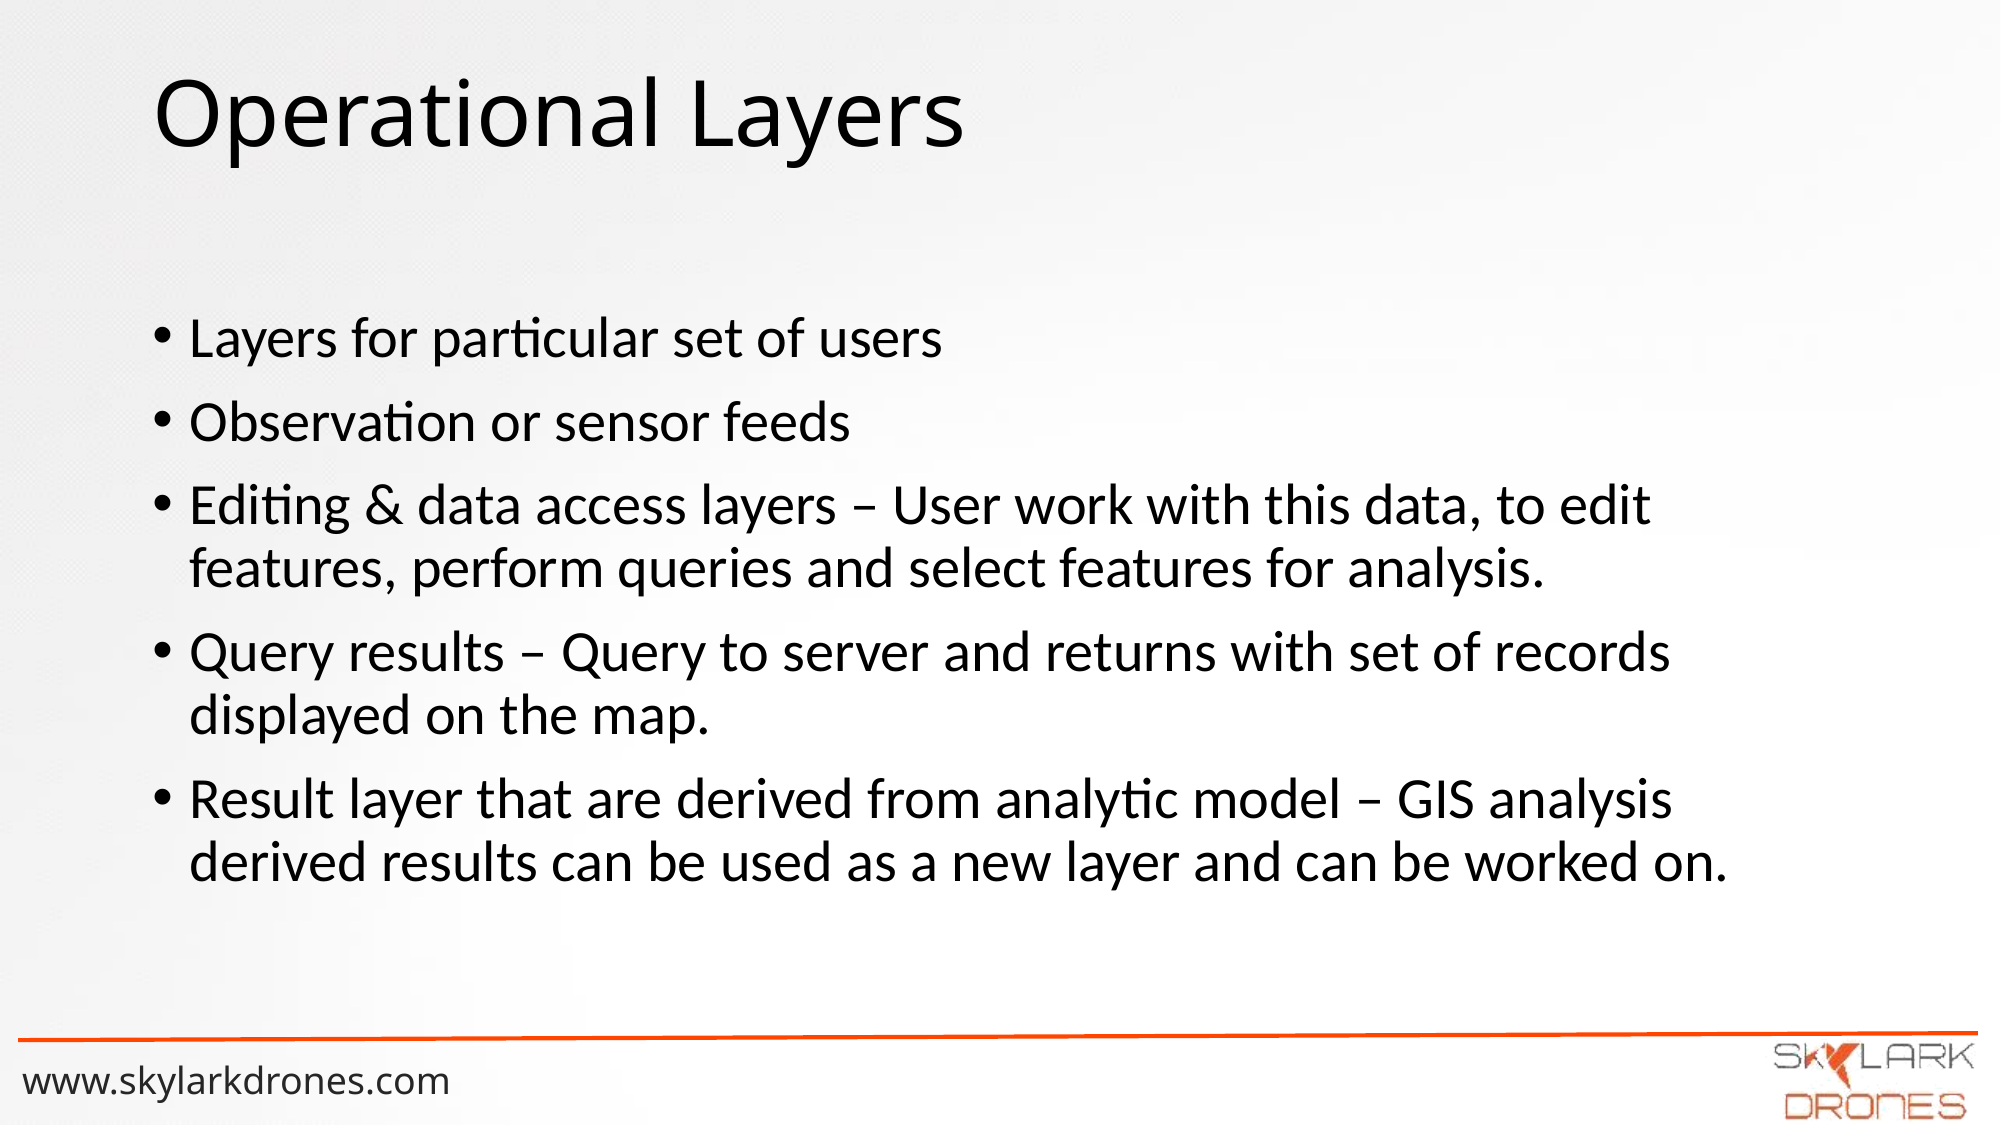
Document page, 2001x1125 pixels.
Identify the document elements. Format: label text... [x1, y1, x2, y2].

picture [0, 0, 2001, 1125]
title Operational Layers [137, 59, 1863, 278]
list Layers for particular set of users Observation or sensor feeds Editing & data access layers – User work with this data, to edit features, perform queries and select features for analysis. Query results – Query to server and returns with set of records displayed on the map. Result layer that are derived from analytic model – GIS analysis derived results can be used as a new layer and can be worked on. [137, 299, 1863, 1014]
